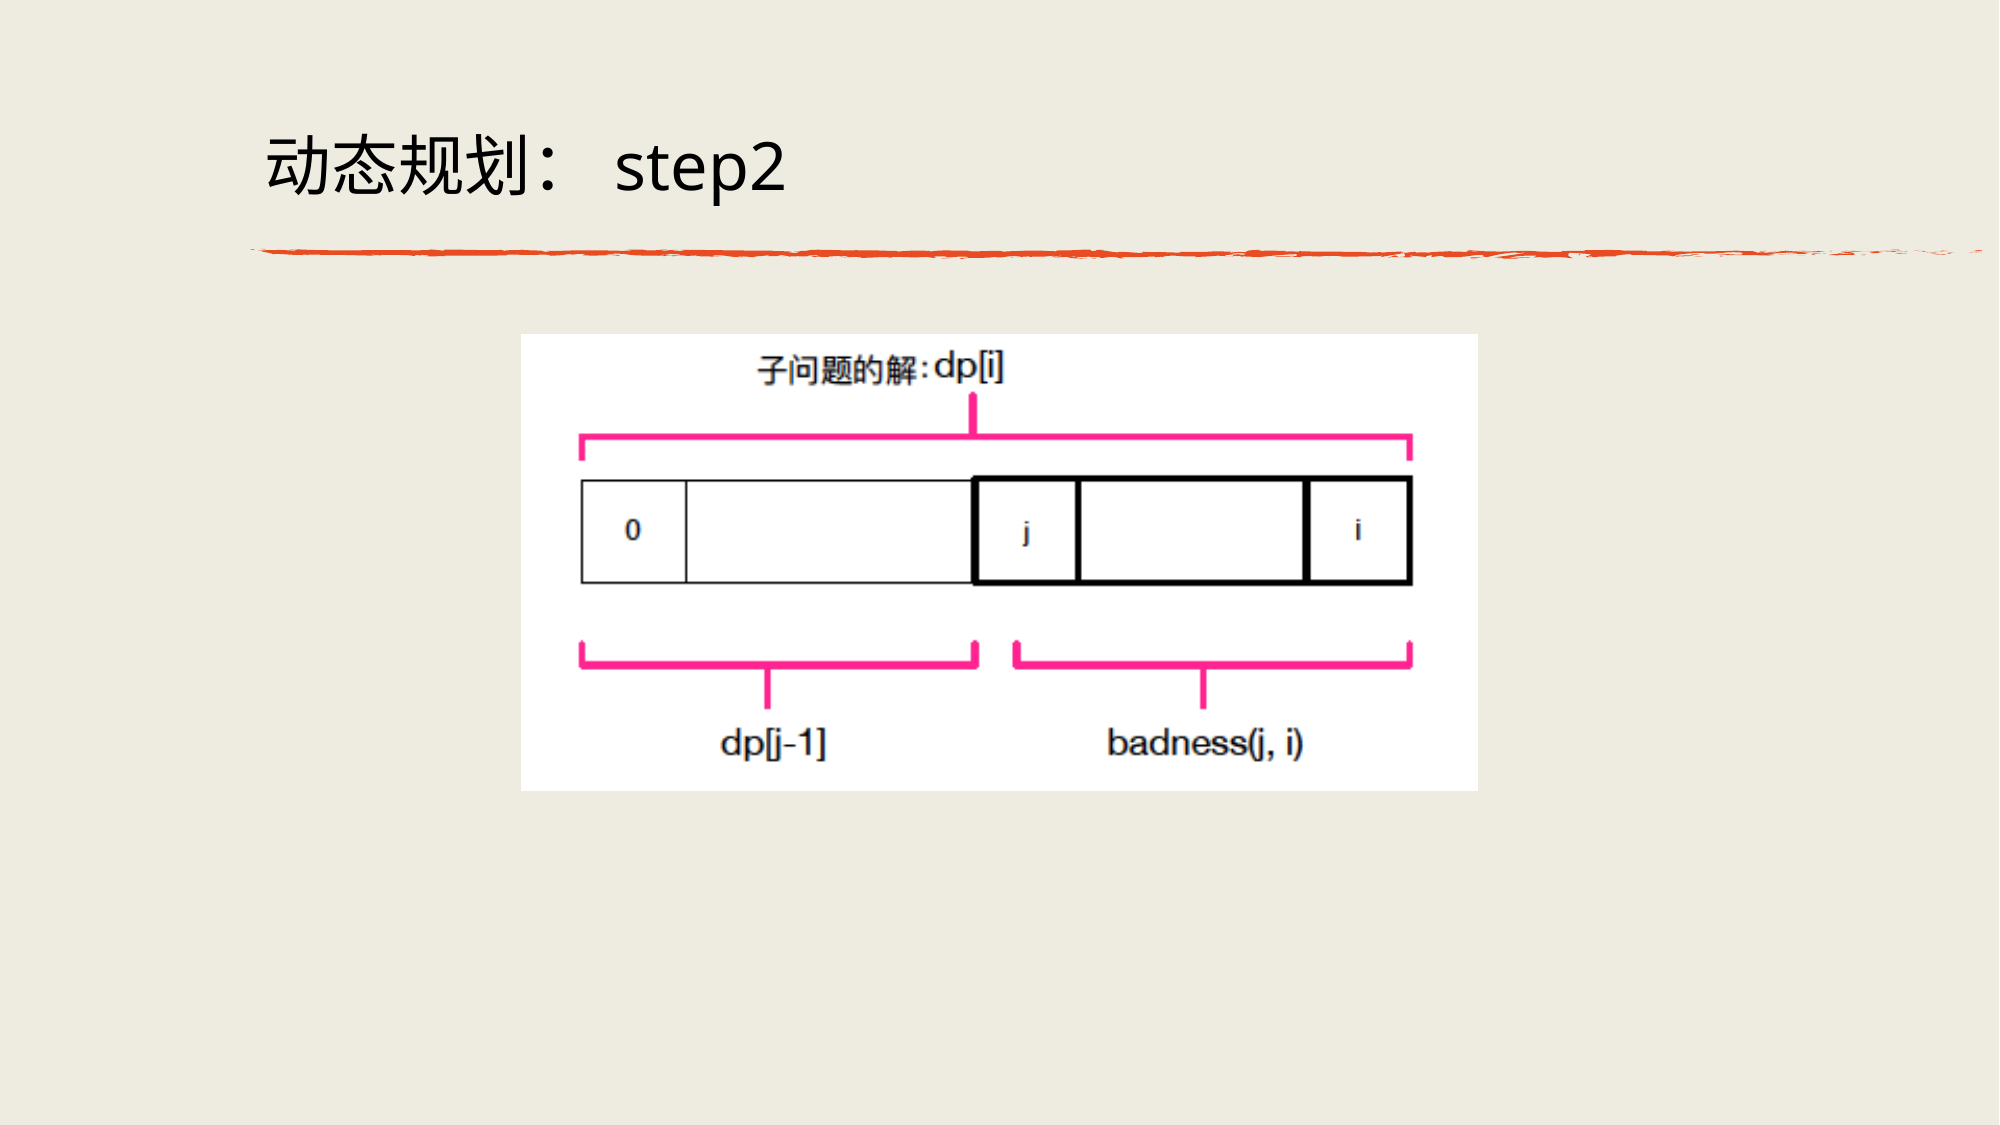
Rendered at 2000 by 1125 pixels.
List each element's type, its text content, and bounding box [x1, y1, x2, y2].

picture [521, 334, 1478, 791]
title 动态规划：step2 [249, 45, 1750, 213]
